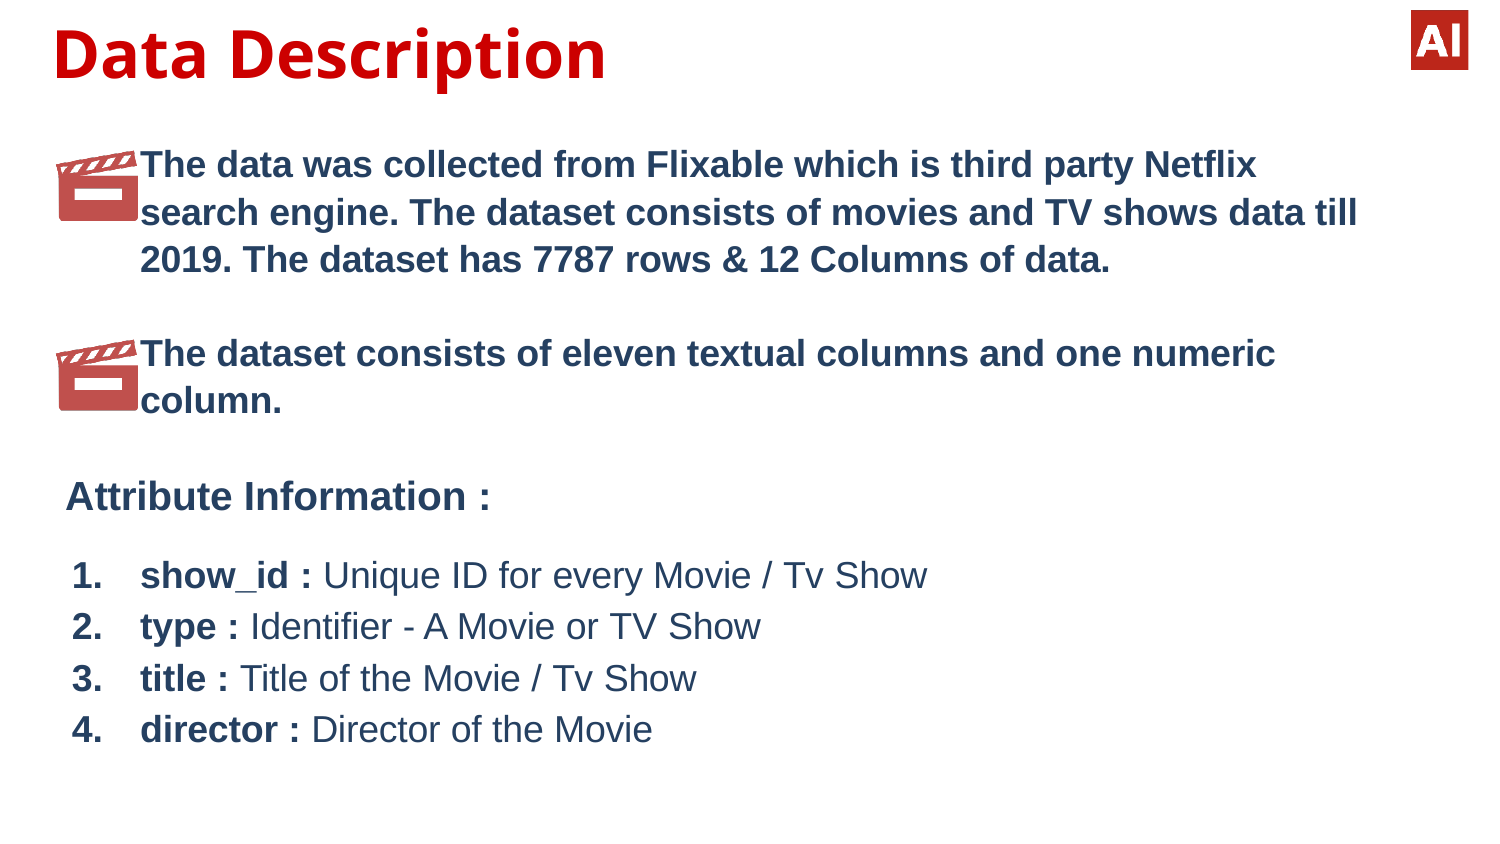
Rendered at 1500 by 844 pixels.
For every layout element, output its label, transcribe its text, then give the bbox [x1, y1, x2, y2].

picture [49, 138, 144, 232]
text_box The data was collected from Flixable which is third party Netflix search engine. The dataset consists of movies and TV shows data till 2019. The dataset has 7787 rows & 12 Columns of data. The dataset consists of eleven textual columns and one numeric column. Attribute Information : show_id : Unique ID for every Movie / Tv Show type : Identiﬁer - A Movie or TV Show title : Title of the Movie / Tv Show director : Director of the Movie [49, 138, 1388, 751]
picture [1411, 10, 1469, 70]
title Data Description [49, 9, 1029, 138]
picture [49, 327, 144, 422]
